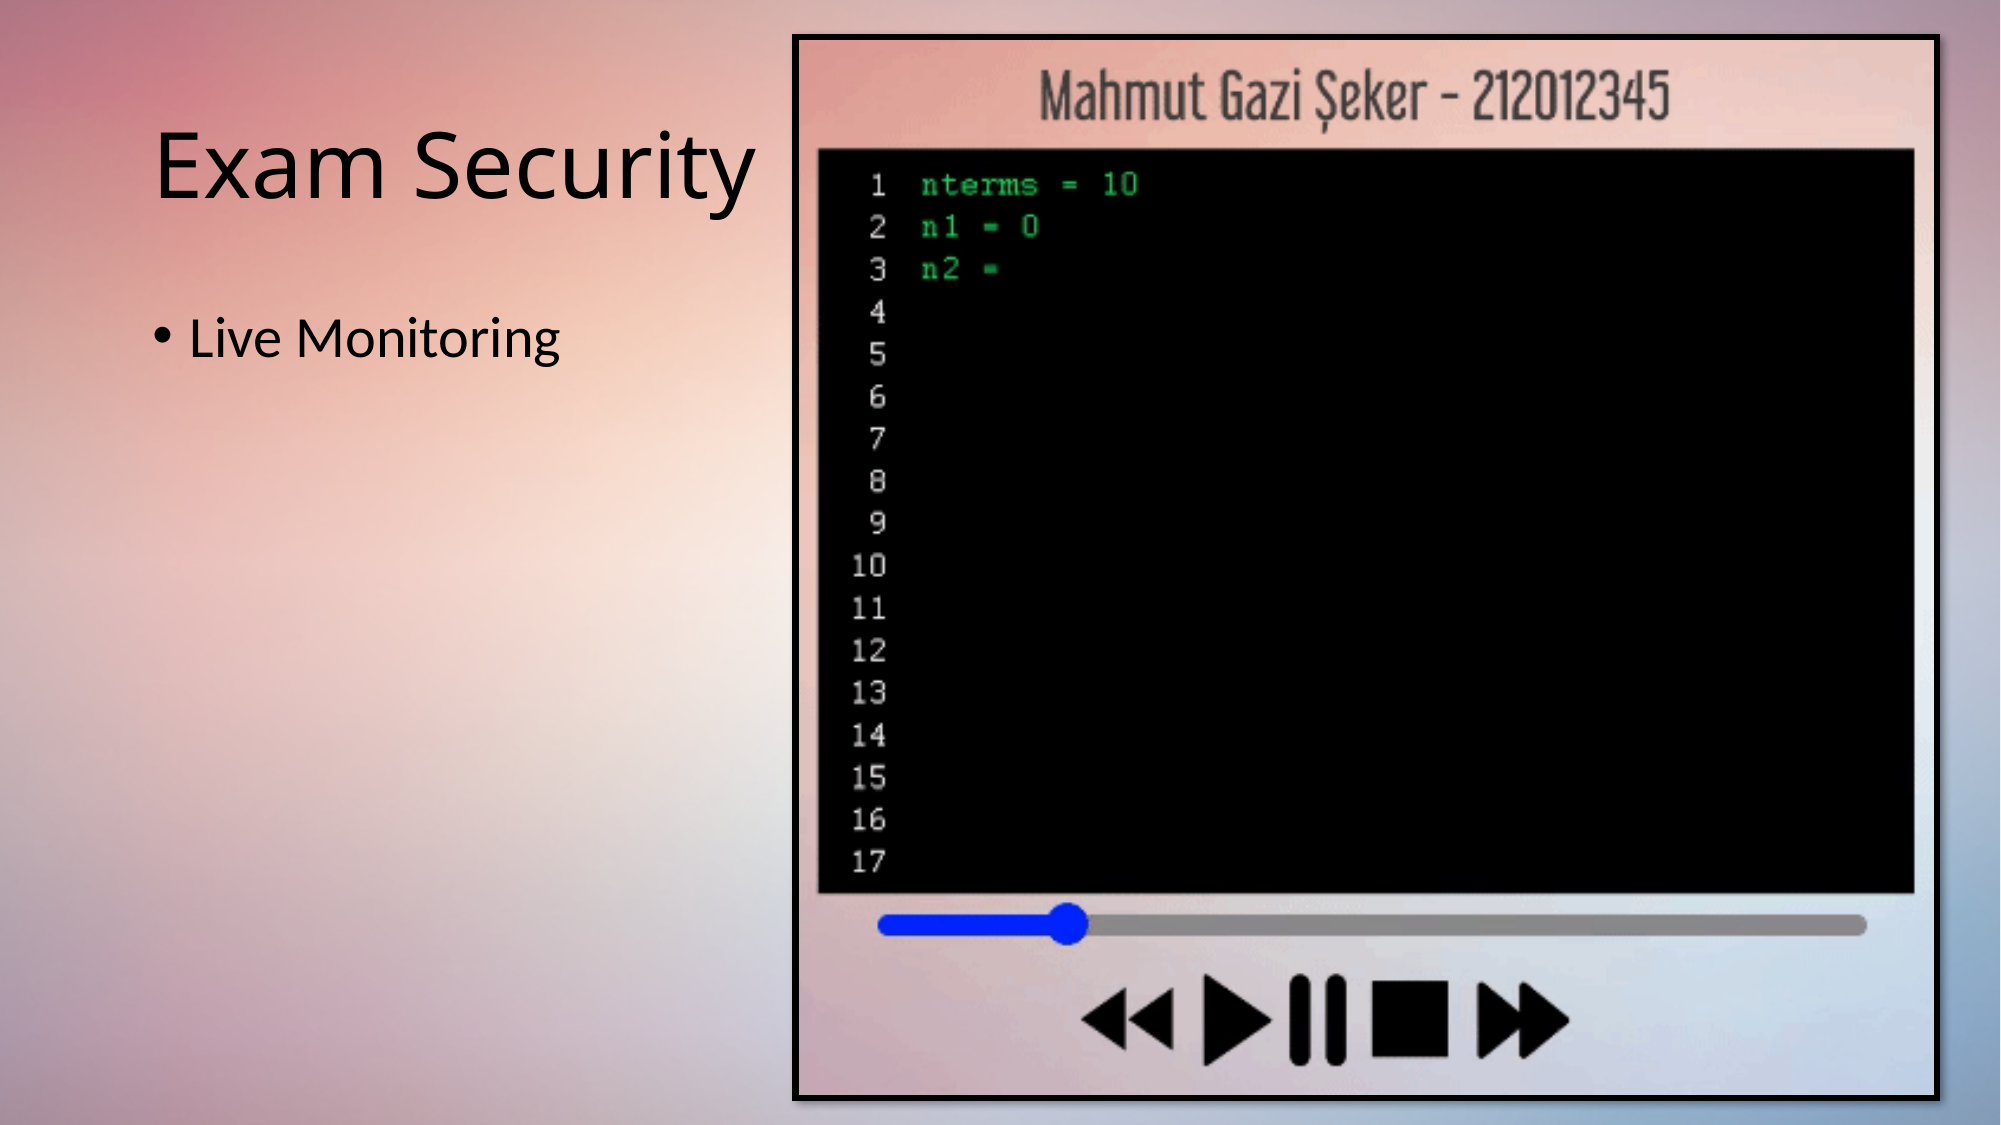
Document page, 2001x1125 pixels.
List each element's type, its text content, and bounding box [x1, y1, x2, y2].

title Exam Security [137, 59, 790, 278]
picture [0, 0, 2001, 1125]
list Live Monitoring [137, 299, 771, 1014]
